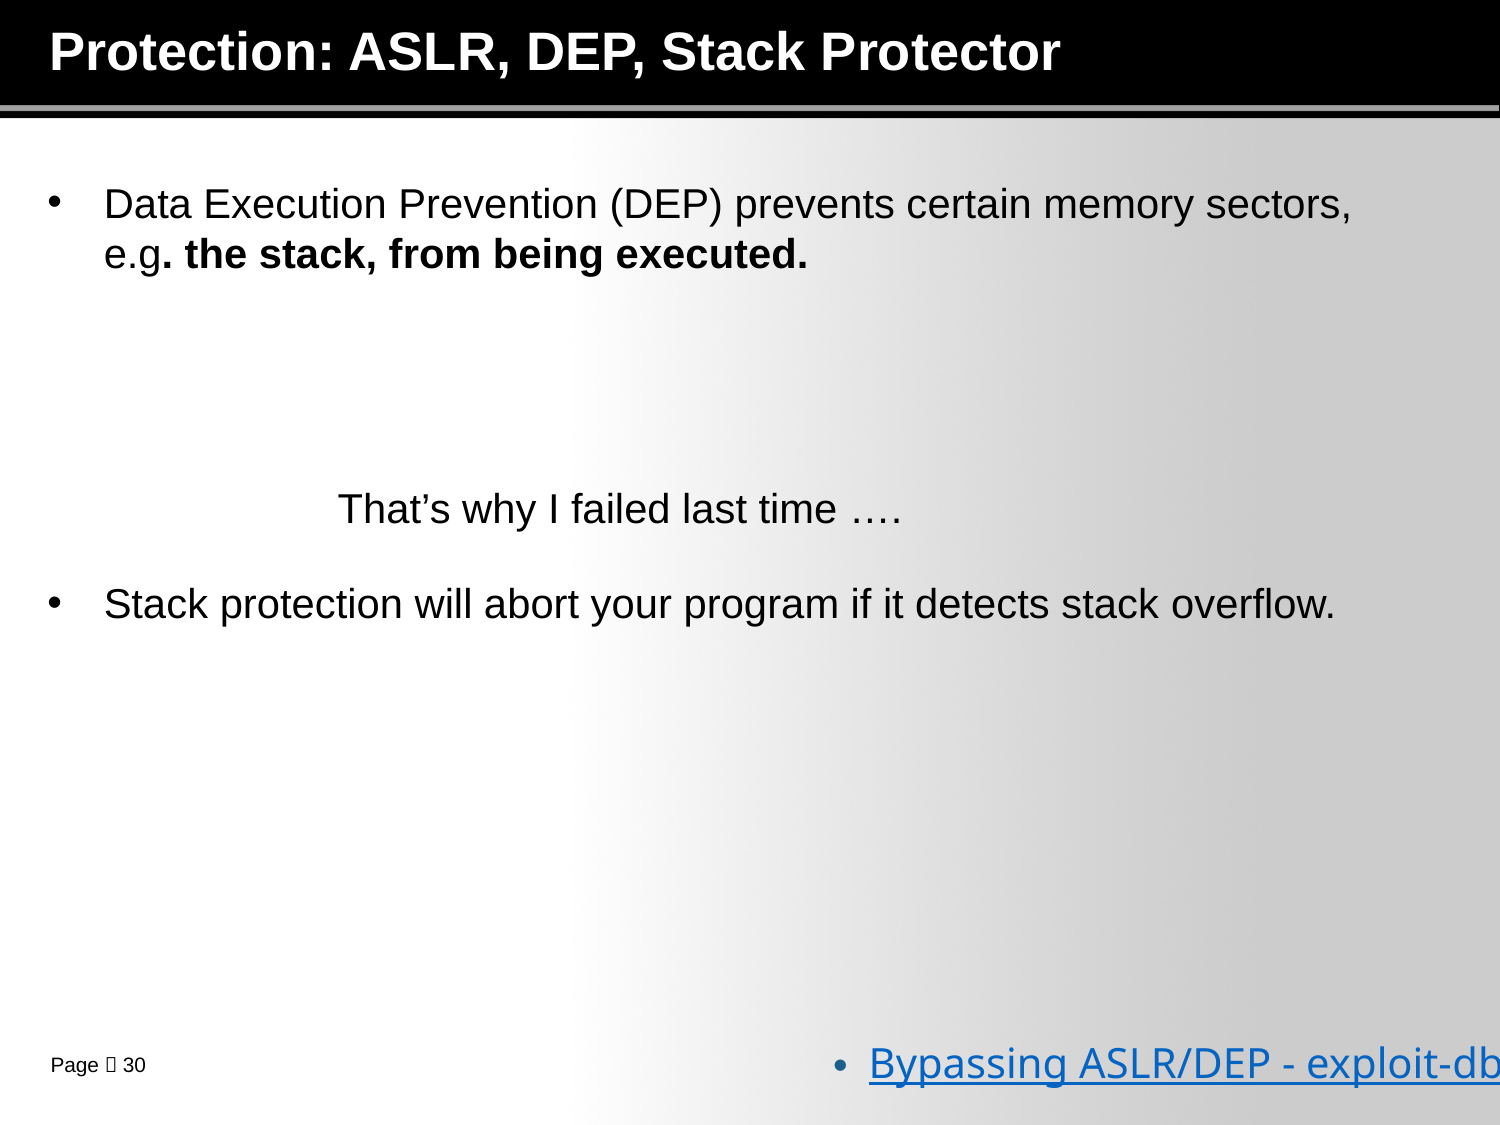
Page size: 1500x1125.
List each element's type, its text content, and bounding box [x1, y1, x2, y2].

text_box Data Execution Prevention (DEP) prevents certain memory sectors, e.g. the stack, from being executed. Stack protection will abort your program if it detects stack overflow. [32, 169, 1389, 635]
title Protection: ASLR, DEP, Stack Protector [49, 16, 1447, 123]
picture [0, 0, 1500, 1125]
text_box Bypassing ASLR/DEP - exploit-db [818, 1029, 1500, 1101]
text_box That’s why I failed last time …. [322, 474, 918, 540]
